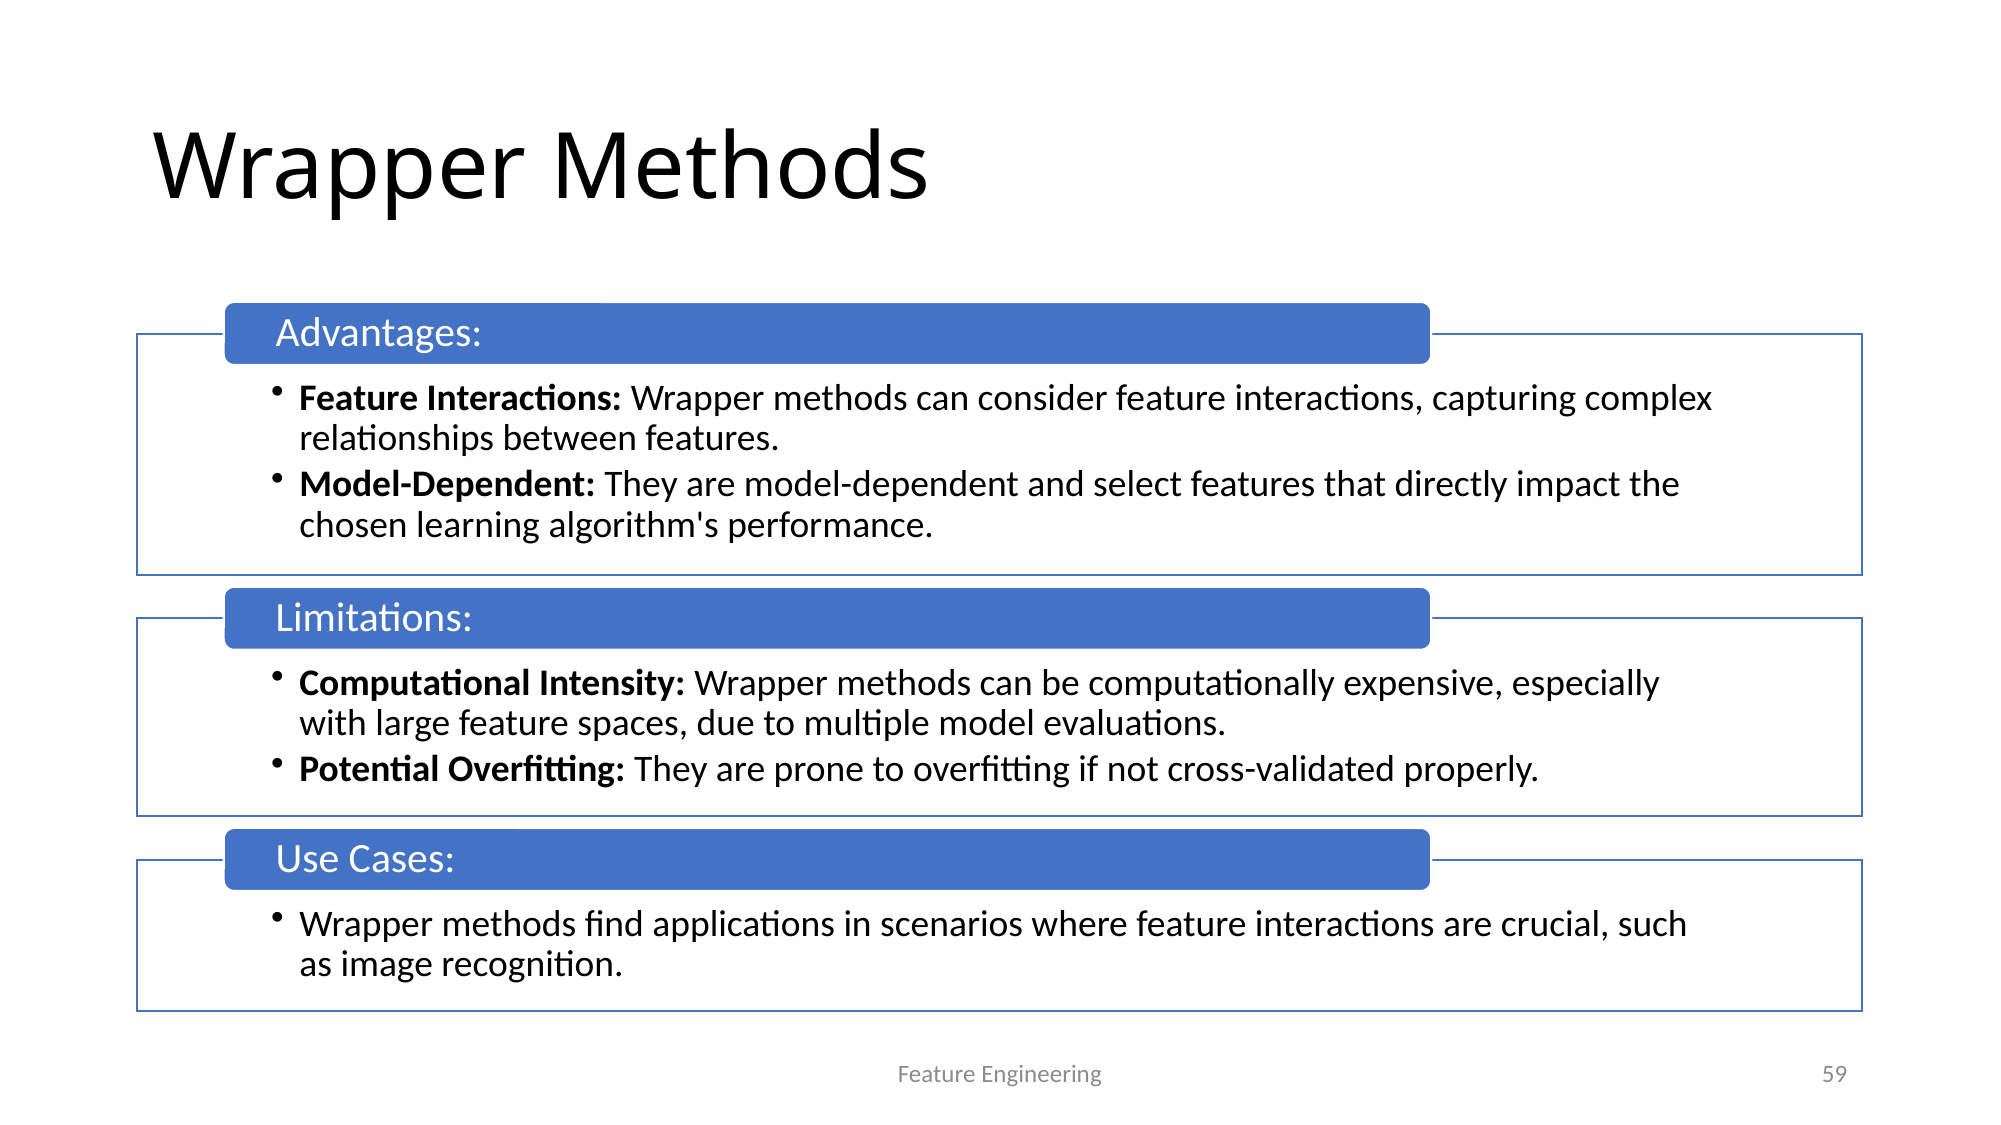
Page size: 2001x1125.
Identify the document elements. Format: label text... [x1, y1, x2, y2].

slide_number 59 [1412, 1042, 1863, 1103]
title Wrapper Methods [137, 59, 1863, 278]
footer Feature Engineering [662, 1042, 1338, 1103]
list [137, 299, 1863, 1014]
